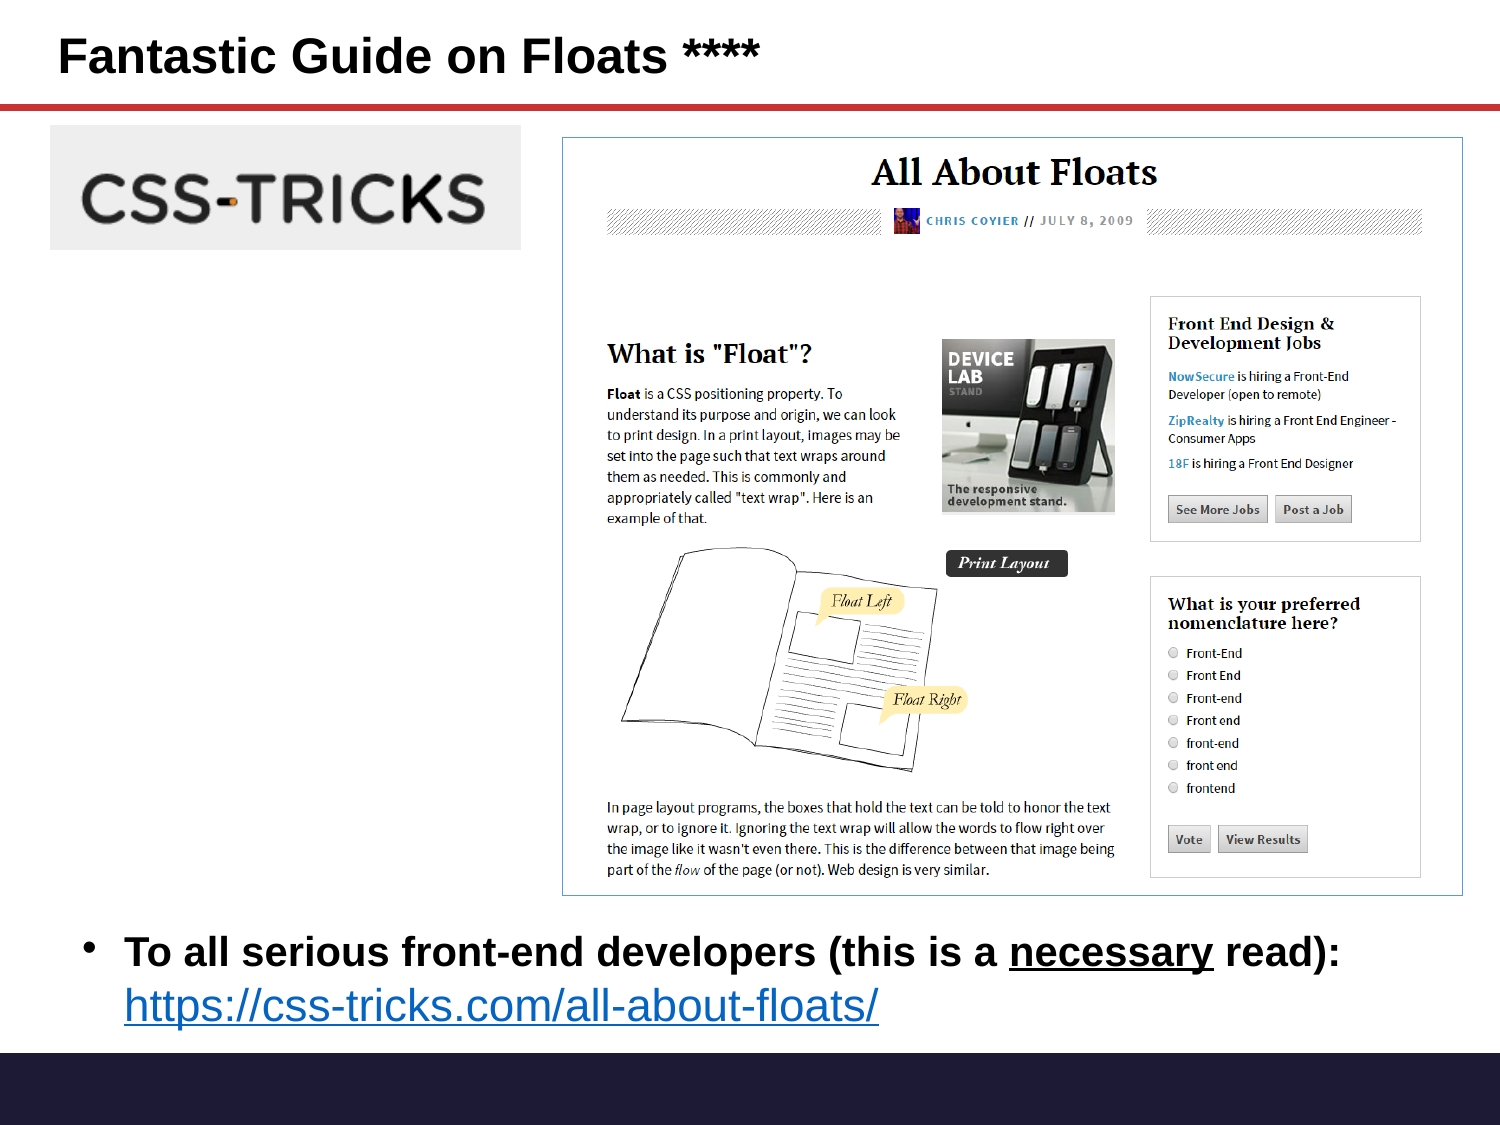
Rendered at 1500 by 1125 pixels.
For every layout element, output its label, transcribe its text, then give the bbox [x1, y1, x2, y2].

text_box Fantastic Guide on Floats **** [50, 16, 913, 91]
text_box To all serious front-end developers (this is a necessary read): https://css-tricks.com/all-about-floats/ [67, 905, 1480, 1046]
picture [49, 125, 521, 250]
picture [562, 137, 1463, 896]
